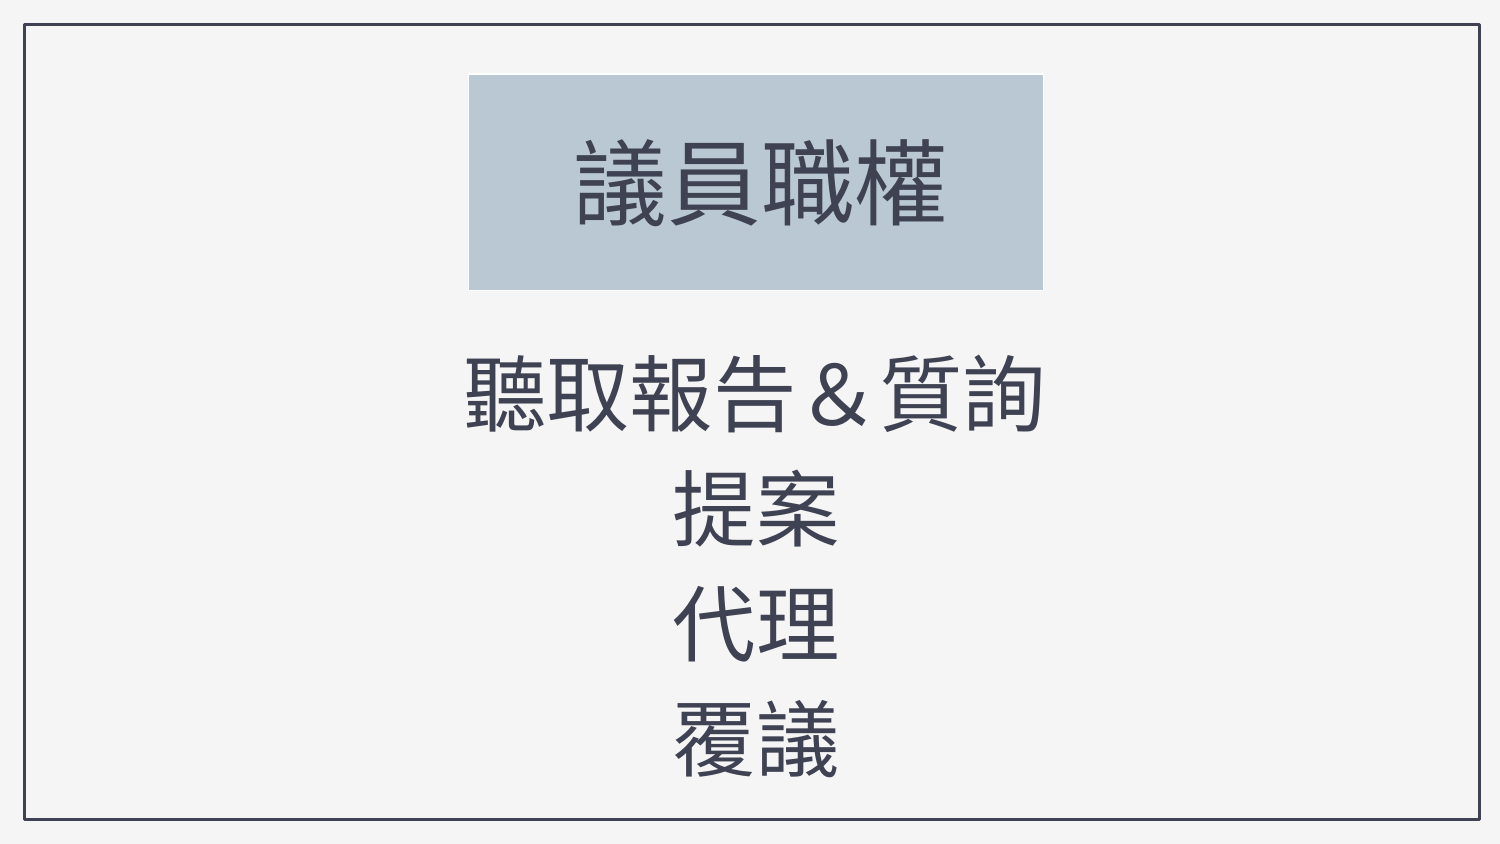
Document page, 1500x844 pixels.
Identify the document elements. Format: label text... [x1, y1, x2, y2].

text_box [468, 73, 1044, 291]
text_box 聽取報告＆質詢 提案 代理 覆議 [448, 312, 1064, 803]
text_box 議員職權 [558, 110, 967, 253]
